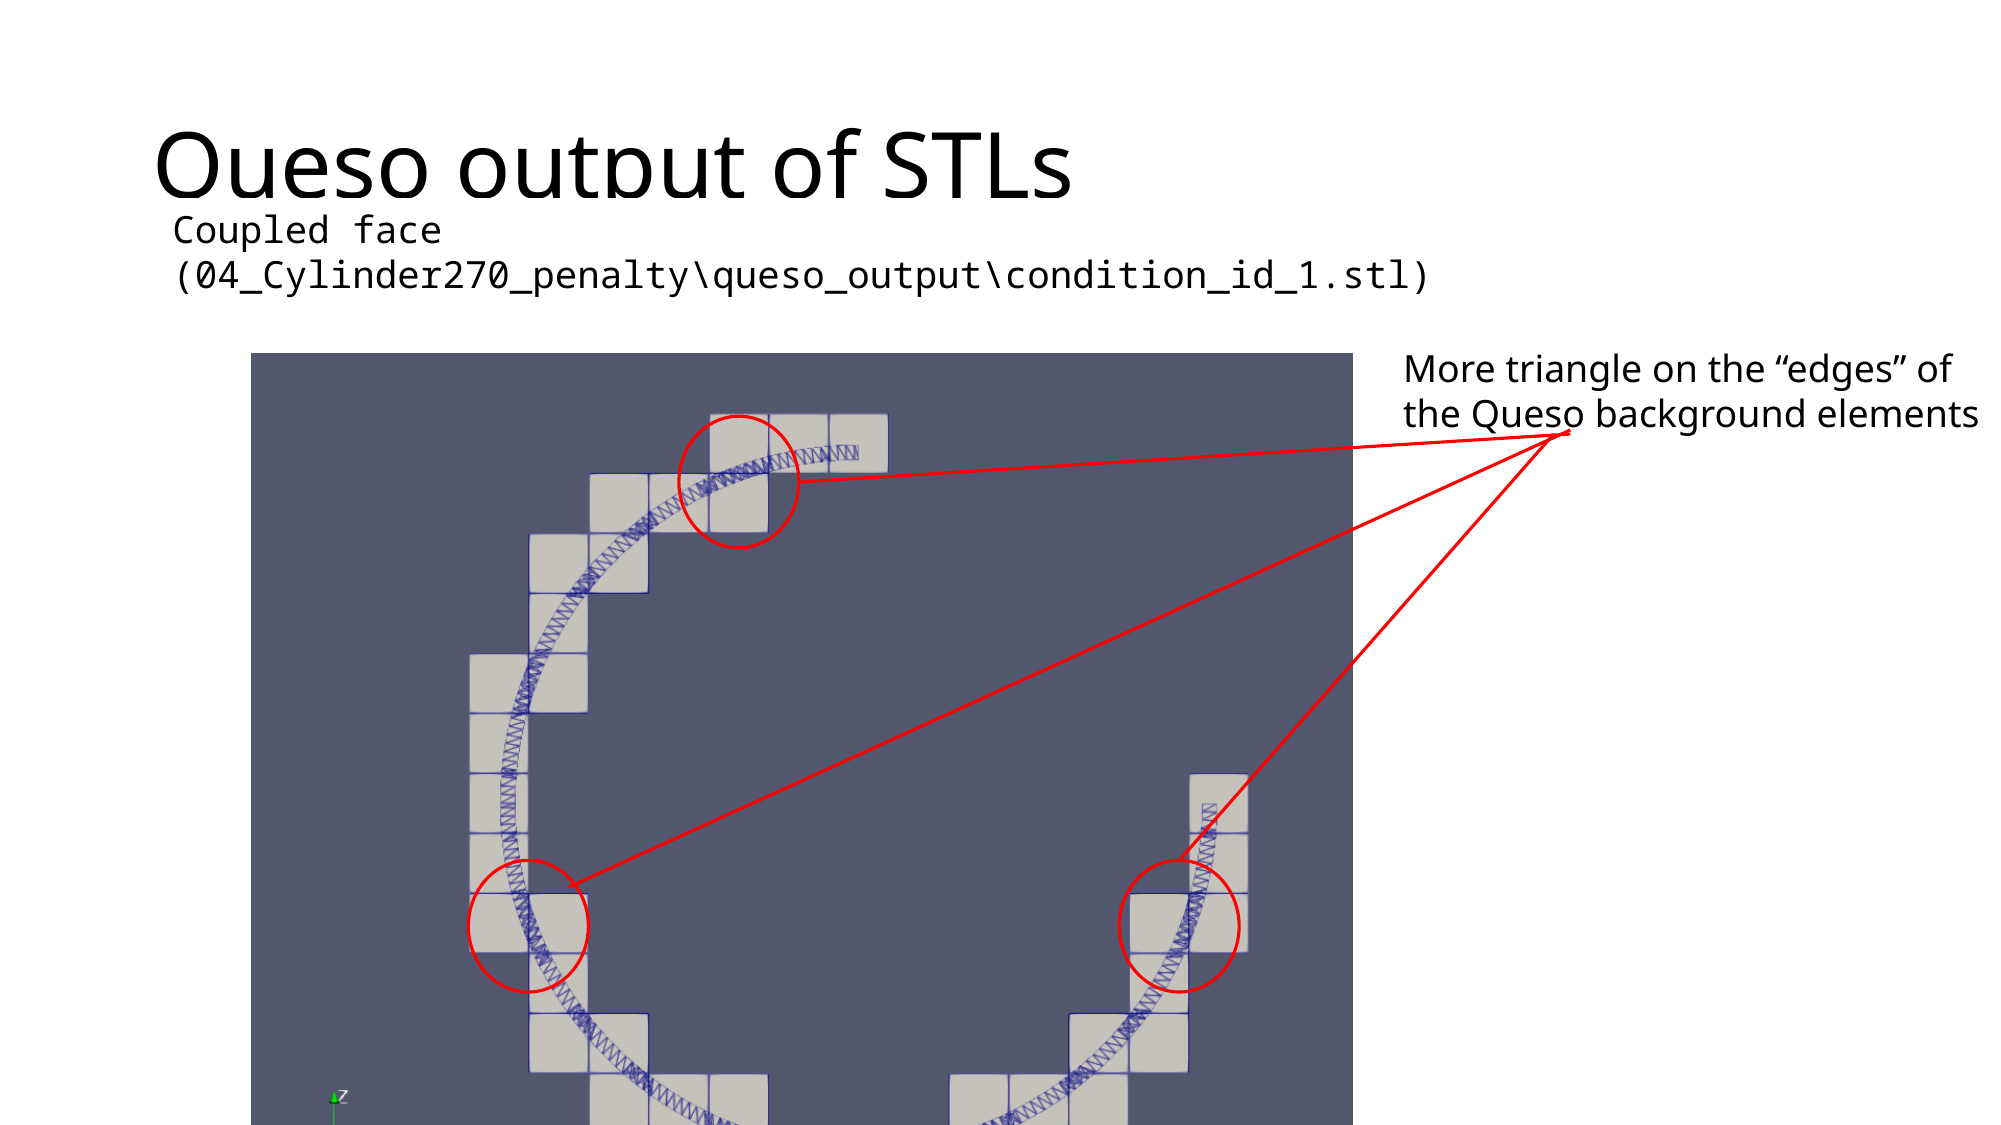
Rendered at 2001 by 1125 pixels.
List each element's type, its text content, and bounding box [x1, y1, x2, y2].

text_box Coupled face (04_Cylinder270_penalty\queso_output\condition_id_1.stl) [157, 198, 1905, 304]
title Queso output of STLs [137, 59, 1863, 278]
picture [250, 352, 1354, 1125]
text_box More triangle on the “edges” of the Queso background elements [1388, 337, 2000, 443]
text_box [567, 429, 1571, 888]
